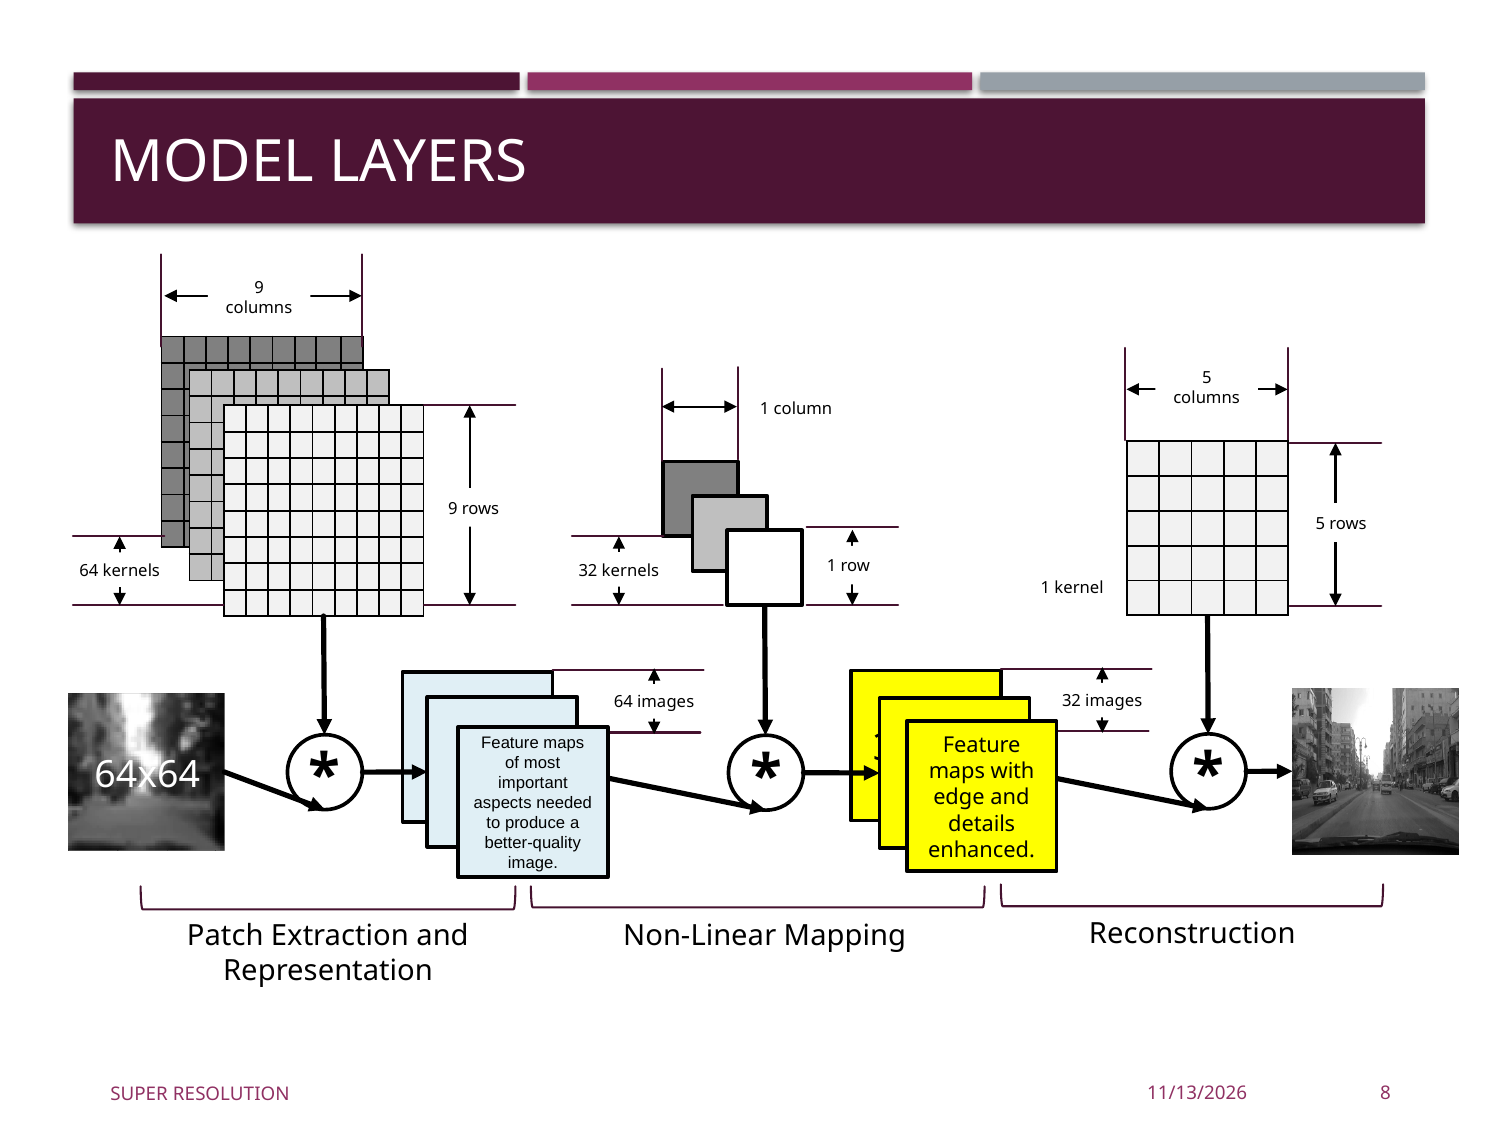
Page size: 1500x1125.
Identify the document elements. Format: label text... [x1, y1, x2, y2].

table_cell [368, 397, 388, 404]
text_box 5 columns [1154, 398, 1260, 419]
table_cell [251, 364, 272, 369]
table_header [185, 337, 205, 362]
table_cell [313, 459, 334, 483]
table_cell [225, 512, 245, 536]
table_cell [358, 538, 378, 562]
table_cell [1192, 581, 1223, 614]
table_cell [185, 443, 189, 467]
table_cell [1225, 477, 1255, 510]
table_header [273, 337, 294, 362]
table_cell [324, 397, 344, 404]
table_cell [1192, 477, 1223, 510]
table_cell [185, 522, 189, 546]
text_box 1 row [805, 544, 846, 586]
table_header [212, 371, 233, 395]
text_box 64 kernels [60, 550, 113, 589]
table_cell [1128, 547, 1158, 580]
table_cell [269, 512, 289, 536]
table_cell [247, 591, 267, 615]
table_header [251, 337, 272, 362]
table_cell [162, 390, 183, 415]
table_cell [402, 538, 423, 562]
table_cell [225, 538, 245, 562]
text_box Feature maps with edge and details enhanced. [905, 719, 1058, 873]
text_box 9 rows [430, 486, 463, 528]
text_box Non-Linear Mapping [537, 908, 992, 959]
table_cell [313, 564, 334, 589]
text_box 1 row [859, 544, 892, 586]
table_cell [402, 485, 423, 510]
text_box 64 kernels [127, 550, 180, 589]
table_cell [269, 485, 289, 510]
table_cell [1225, 547, 1255, 580]
table_cell [336, 485, 356, 510]
table_cell [313, 591, 334, 615]
text_box [401, 670, 554, 769]
table_cell [1128, 581, 1158, 614]
text_box Patch Extraction and Representation [140, 909, 516, 994]
table_cell [336, 564, 356, 589]
table_cell [358, 433, 378, 457]
table_cell [269, 591, 289, 615]
table_cell [1225, 512, 1255, 545]
table_cell [190, 502, 211, 527]
text_box [425, 695, 579, 849]
picture [67, 693, 225, 851]
table_cell [190, 423, 211, 448]
table_cell [1160, 581, 1191, 614]
table_cell [291, 512, 312, 536]
table_cell [269, 459, 289, 483]
table_cell [162, 495, 183, 520]
table_cell [1192, 512, 1223, 545]
table_cell [185, 469, 189, 494]
table_cell [212, 529, 223, 553]
table_header [301, 371, 322, 395]
table_header [342, 337, 362, 362]
table_header [313, 406, 334, 431]
table_cell [1160, 477, 1191, 510]
table_cell [273, 364, 294, 369]
table_cell [225, 564, 245, 589]
table_header [358, 406, 378, 431]
text_box 32x32 [849, 783, 878, 822]
text_box [401, 781, 425, 824]
table_header [1128, 442, 1158, 475]
table_cell [336, 433, 356, 457]
table_cell [212, 397, 233, 422]
table_cell [212, 450, 223, 474]
table_cell [1160, 512, 1191, 545]
table_header [190, 371, 211, 395]
text_box 32 images [1109, 681, 1162, 719]
table_cell [185, 364, 205, 388]
table_cell [380, 512, 400, 536]
table_cell [291, 433, 312, 457]
table_cell [1128, 512, 1158, 545]
table_cell [380, 538, 400, 562]
table_header [368, 371, 388, 395]
table_cell [1257, 581, 1287, 614]
table_cell [279, 397, 300, 404]
text_box 64 images [594, 682, 647, 720]
table_cell [229, 364, 249, 369]
table_cell [207, 364, 227, 369]
table_cell [313, 512, 334, 536]
table_header [1160, 442, 1191, 475]
table_cell [380, 433, 400, 457]
table_cell [162, 443, 183, 467]
table_cell [212, 476, 223, 501]
text_box 9 rows [477, 486, 517, 528]
table_header [207, 337, 227, 362]
table_cell [1257, 477, 1287, 510]
table_cell [247, 512, 267, 536]
table_cell [190, 529, 211, 553]
picture [1291, 687, 1460, 855]
table_cell [190, 555, 211, 580]
text_box [878, 696, 1031, 850]
table_header [402, 406, 423, 431]
table_cell [190, 397, 211, 422]
text_box [529, 885, 986, 909]
table_header [1257, 442, 1287, 475]
table_cell [317, 364, 340, 369]
table_cell [358, 512, 378, 536]
table_cell [402, 512, 423, 536]
table_cell [336, 591, 356, 615]
table_cell [1128, 477, 1158, 510]
table_header [296, 337, 315, 362]
text_box 9 columns [206, 275, 312, 293]
table_cell [269, 538, 289, 562]
table_cell [301, 397, 322, 404]
table_header [269, 406, 289, 431]
table_header [1225, 442, 1255, 475]
table_cell [225, 459, 245, 483]
text_box [725, 528, 804, 607]
table_cell [402, 433, 423, 457]
table_header [235, 371, 255, 395]
text_box * [726, 733, 806, 813]
table_cell [1160, 547, 1191, 580]
text_box 64 images [661, 682, 714, 720]
table_cell [313, 538, 334, 562]
table_cell [190, 450, 211, 474]
table_cell [358, 485, 378, 510]
slide_number 8 [1279, 1063, 1406, 1124]
table_cell [336, 512, 356, 536]
table_cell [402, 564, 423, 589]
table_header [380, 406, 400, 431]
text_box 5 columns [1154, 355, 1260, 387]
table_cell [162, 522, 183, 546]
table_cell [212, 423, 223, 448]
table_cell [402, 591, 423, 615]
table_cell [257, 397, 277, 404]
table_cell [185, 390, 189, 415]
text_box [1028, 770, 1172, 774]
text_box 1 column [743, 387, 849, 429]
footer Super Resolution [95, 1062, 895, 1123]
table_cell [291, 564, 312, 589]
table_cell [225, 591, 245, 615]
table_cell [1192, 547, 1223, 580]
table_header [346, 371, 366, 395]
text_box [999, 883, 1385, 907]
table_cell [296, 364, 315, 369]
table_cell [358, 591, 378, 615]
table_cell [247, 433, 267, 457]
table_cell [336, 538, 356, 562]
table_header [257, 371, 277, 395]
table_cell [269, 433, 289, 457]
text_box 1 kernel [1012, 568, 1126, 606]
text_box 9 columns [206, 305, 312, 318]
table_cell [380, 485, 400, 510]
table_cell [291, 459, 312, 483]
table_cell [162, 469, 183, 494]
table_cell [1257, 512, 1287, 545]
table_cell [212, 555, 223, 580]
table_cell [402, 459, 423, 483]
table_cell [162, 364, 183, 388]
table_cell [212, 502, 223, 527]
table_cell [162, 416, 183, 441]
table_cell [247, 485, 267, 510]
text_box 32 kernels [559, 550, 612, 589]
table_cell [225, 433, 245, 457]
table_cell [247, 459, 267, 483]
table_cell [1257, 547, 1287, 580]
table_cell [380, 459, 400, 483]
text_box [139, 885, 517, 909]
title Model layers [95, 112, 1406, 201]
table_header [336, 406, 356, 431]
table_cell [185, 495, 189, 520]
table_cell [291, 485, 312, 510]
text_box Reconstruction [1001, 907, 1384, 958]
text_box Feature maps of most important aspects needed to produce a better-quality image. [456, 725, 610, 879]
table_header [1192, 442, 1223, 475]
table_cell [1225, 581, 1255, 614]
table_cell [313, 433, 334, 457]
table_cell [313, 485, 334, 510]
text_box * [285, 733, 365, 812]
table_header [291, 406, 312, 431]
table_cell [342, 364, 362, 369]
text_box [661, 460, 740, 538]
table_cell [291, 591, 312, 615]
table_cell [247, 564, 267, 589]
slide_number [911, 1063, 1262, 1124]
table_cell [185, 416, 189, 441]
table_header [317, 337, 340, 362]
table_header [324, 371, 344, 395]
table_cell [358, 459, 378, 483]
table_cell [225, 485, 245, 510]
text_box 32 images [1042, 681, 1095, 719]
table_header [279, 371, 300, 395]
table_header [162, 337, 183, 362]
table_header [229, 337, 249, 362]
text_box 5 rows [1342, 501, 1385, 544]
text_box * [1169, 732, 1248, 811]
text_box 32 kernels [624, 550, 679, 589]
text_box 32x32 [849, 669, 1003, 771]
table_cell [247, 538, 267, 562]
table_cell [291, 538, 312, 562]
text_box 5 rows [1298, 501, 1329, 544]
table_header [247, 406, 267, 431]
table_cell [190, 476, 211, 501]
table_cell [380, 591, 400, 615]
table_cell [358, 564, 378, 589]
table_header [225, 406, 245, 431]
table_cell [346, 397, 366, 404]
table_cell [380, 564, 400, 589]
table_cell [235, 397, 255, 404]
table_cell [336, 459, 356, 483]
table_cell [269, 564, 289, 589]
text_box [691, 494, 769, 573]
